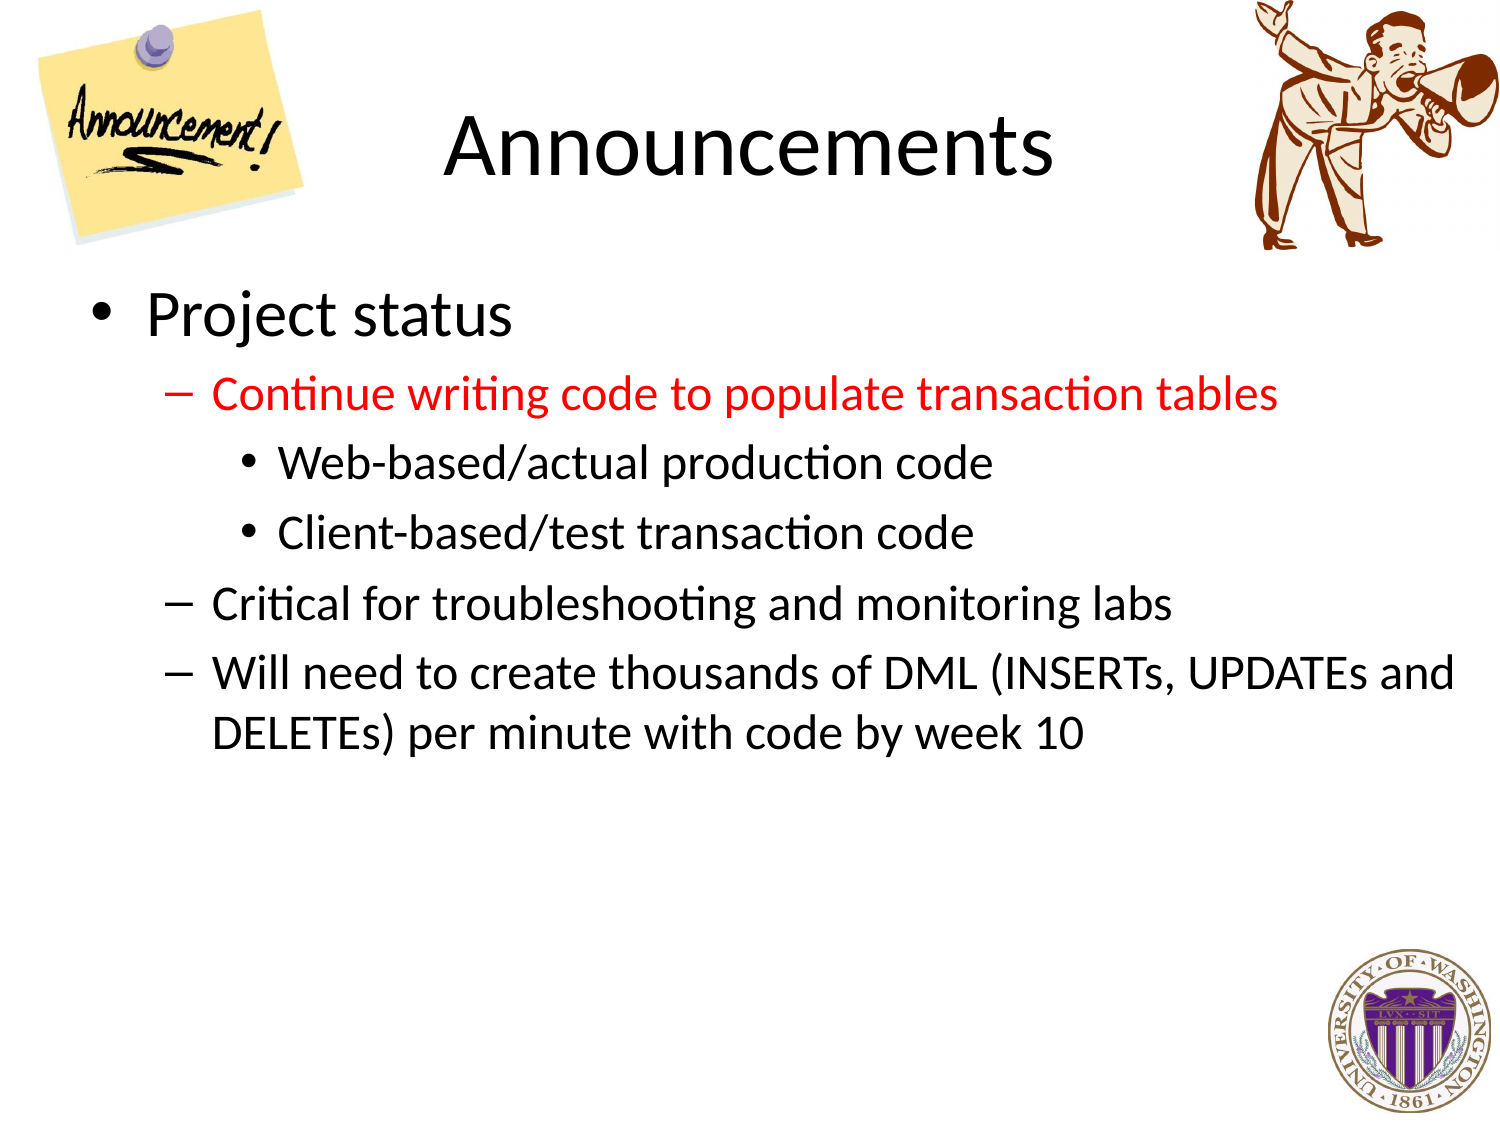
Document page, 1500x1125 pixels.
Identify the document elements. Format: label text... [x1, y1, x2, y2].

picture [1249, 0, 1500, 252]
picture [0, 0, 338, 251]
title Announcements [341, 45, 1244, 233]
picture [1328, 949, 1492, 1113]
list Project status Continue writing code to populate transaction tables Web-based/actual production code Client-based/test transaction code Critical for troubleshooting and monitoring labs Will need to create thousands of DML (INSERTs, UPDATEs and DELETEs) per minute with code by week 10 [75, 262, 1491, 1005]
